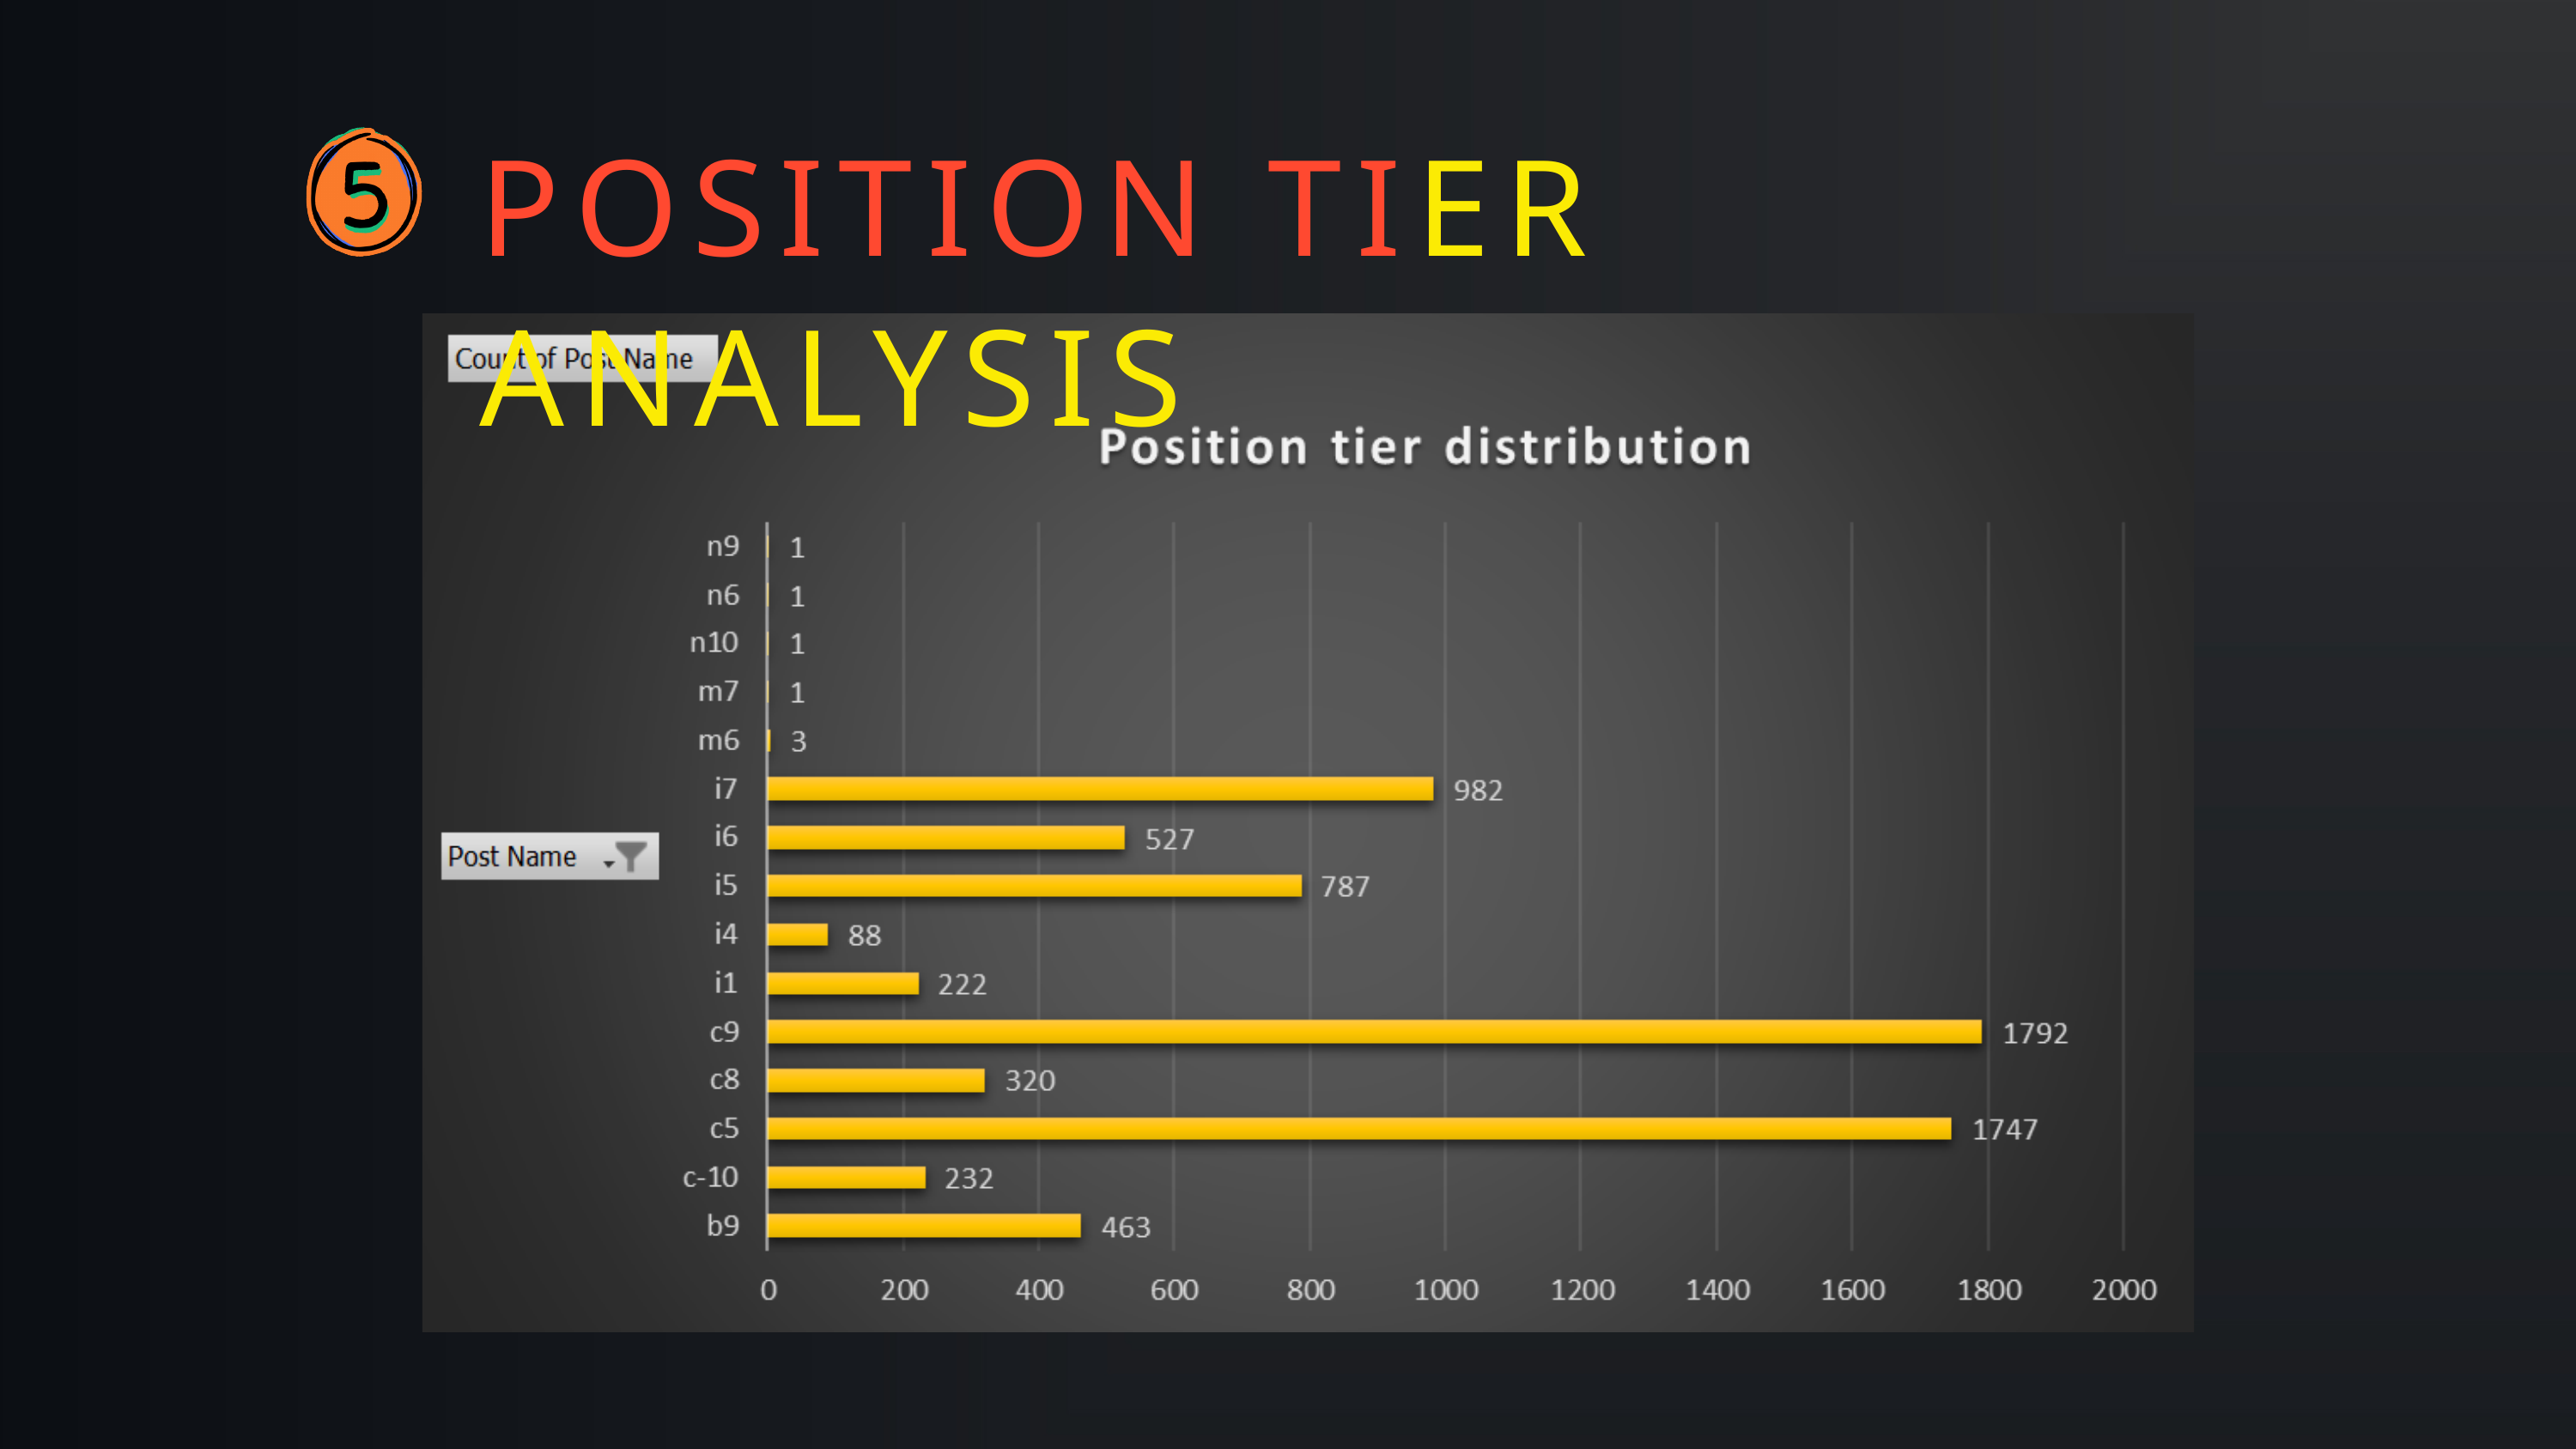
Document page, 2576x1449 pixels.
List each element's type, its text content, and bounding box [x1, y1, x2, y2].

text_box POSITION TIER ANALYSIS [479, 112, 2300, 453]
text_box [0, 0, 2576, 1449]
text_box [306, 127, 422, 257]
text_box [422, 313, 2195, 1332]
